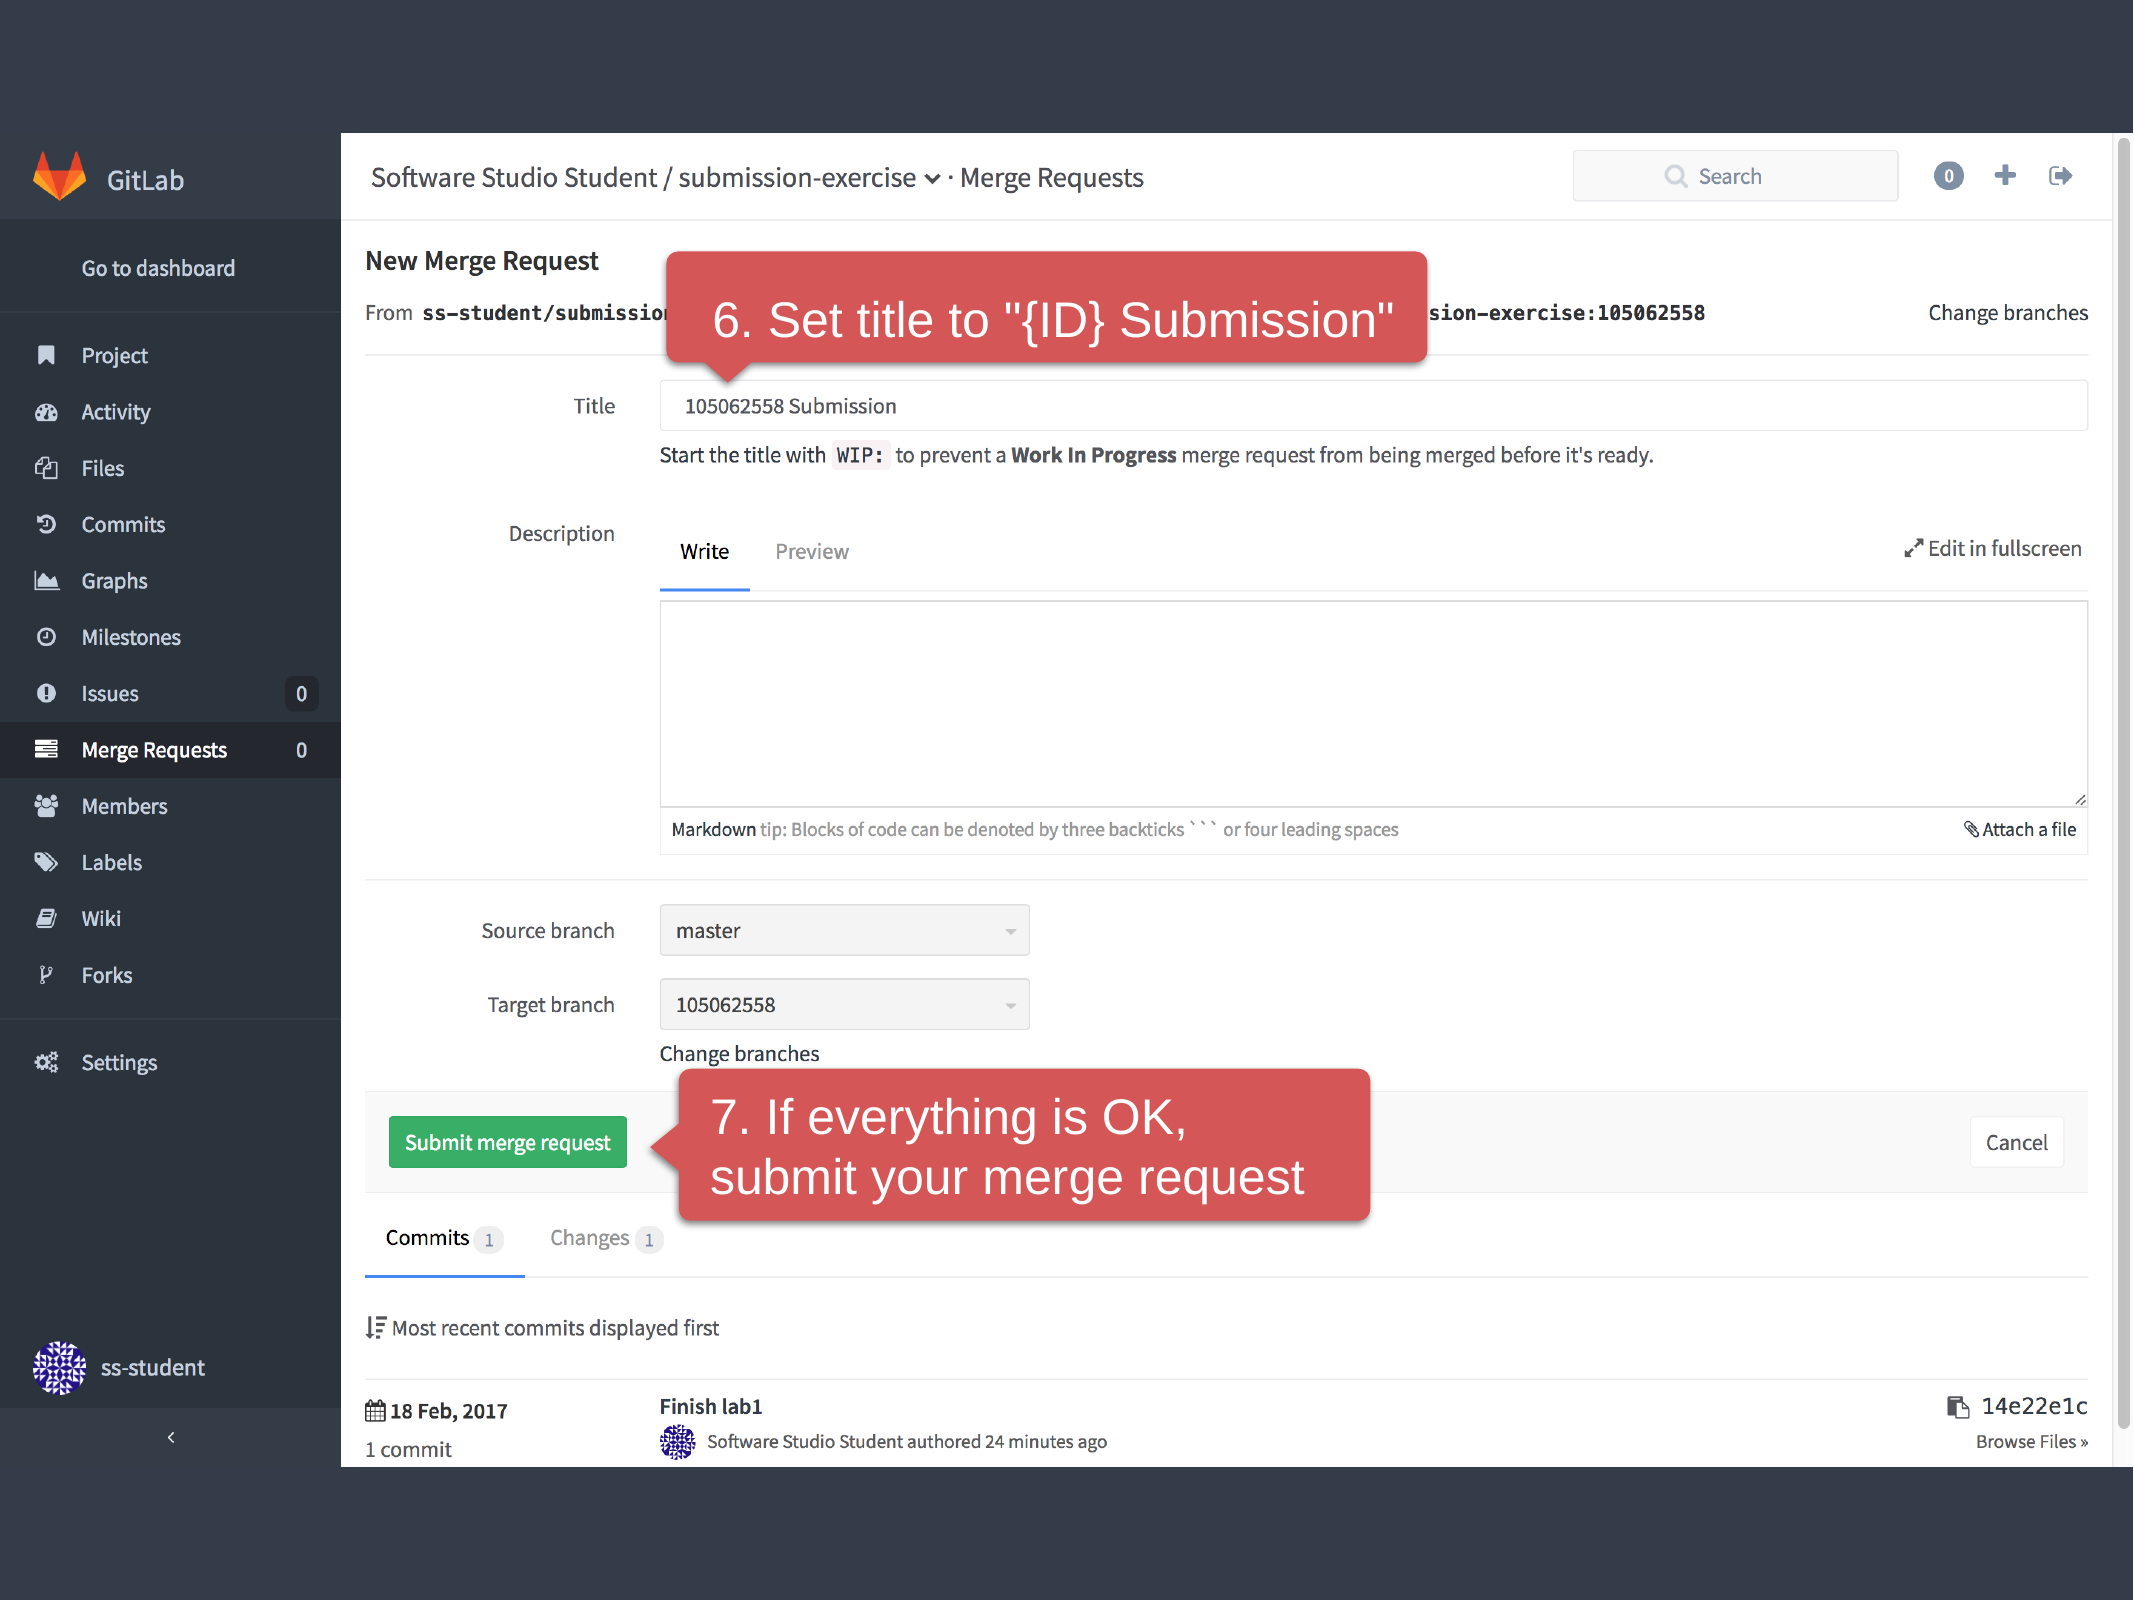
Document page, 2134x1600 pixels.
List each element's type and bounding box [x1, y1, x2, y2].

picture [0, 133, 2134, 1467]
text_box [649, 1068, 1371, 1221]
text_box [666, 251, 1428, 383]
